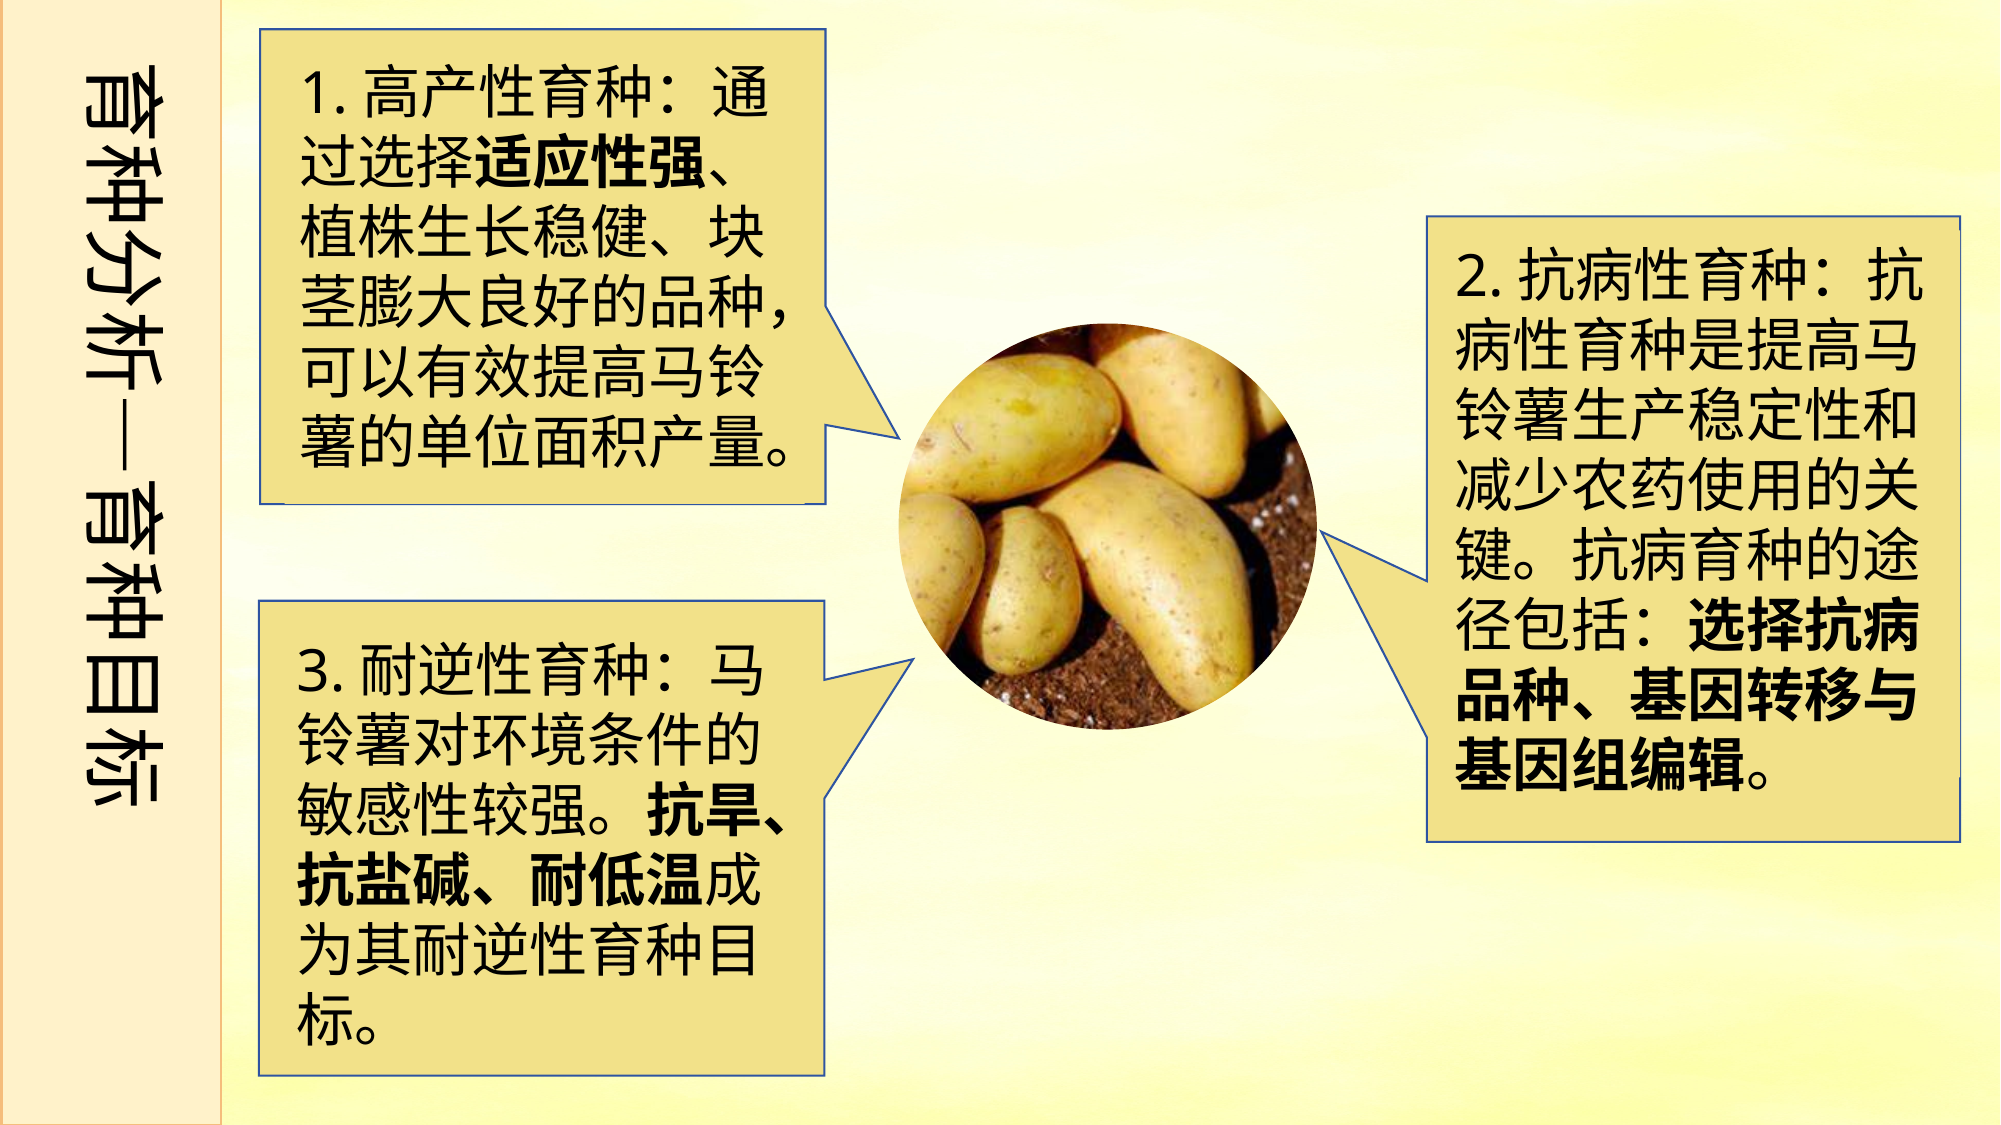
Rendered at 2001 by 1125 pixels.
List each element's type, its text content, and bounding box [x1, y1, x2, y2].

text_box 3.耐逆性育种：马铃薯对环境条件的敏感性较强。抗旱、抗盐碱、耐低温成为其耐逆性育种目标。 [281, 625, 802, 1125]
text_box 2.抗病性育种：抗病性育种是提高马铃薯生产稳定性和减少农药使用的关键。抗病育种的途径包括：选择抗病品种、基因转移与基因组编辑。 [1440, 230, 1961, 778]
text_box 1.高产性育种：通过选择适应性强、植株生长稳健、块茎膨大良好的品种，可以有效提高马铃薯的单位面积产量。 [284, 48, 805, 504]
text_box [1318, 215, 1962, 843]
picture [222, 0, 2001, 1125]
text_box [257, 599, 898, 1077]
text_box [259, 28, 898, 506]
text_box 育种分析—育种目标 [53, 45, 185, 1053]
text_box [0, 0, 222, 1125]
